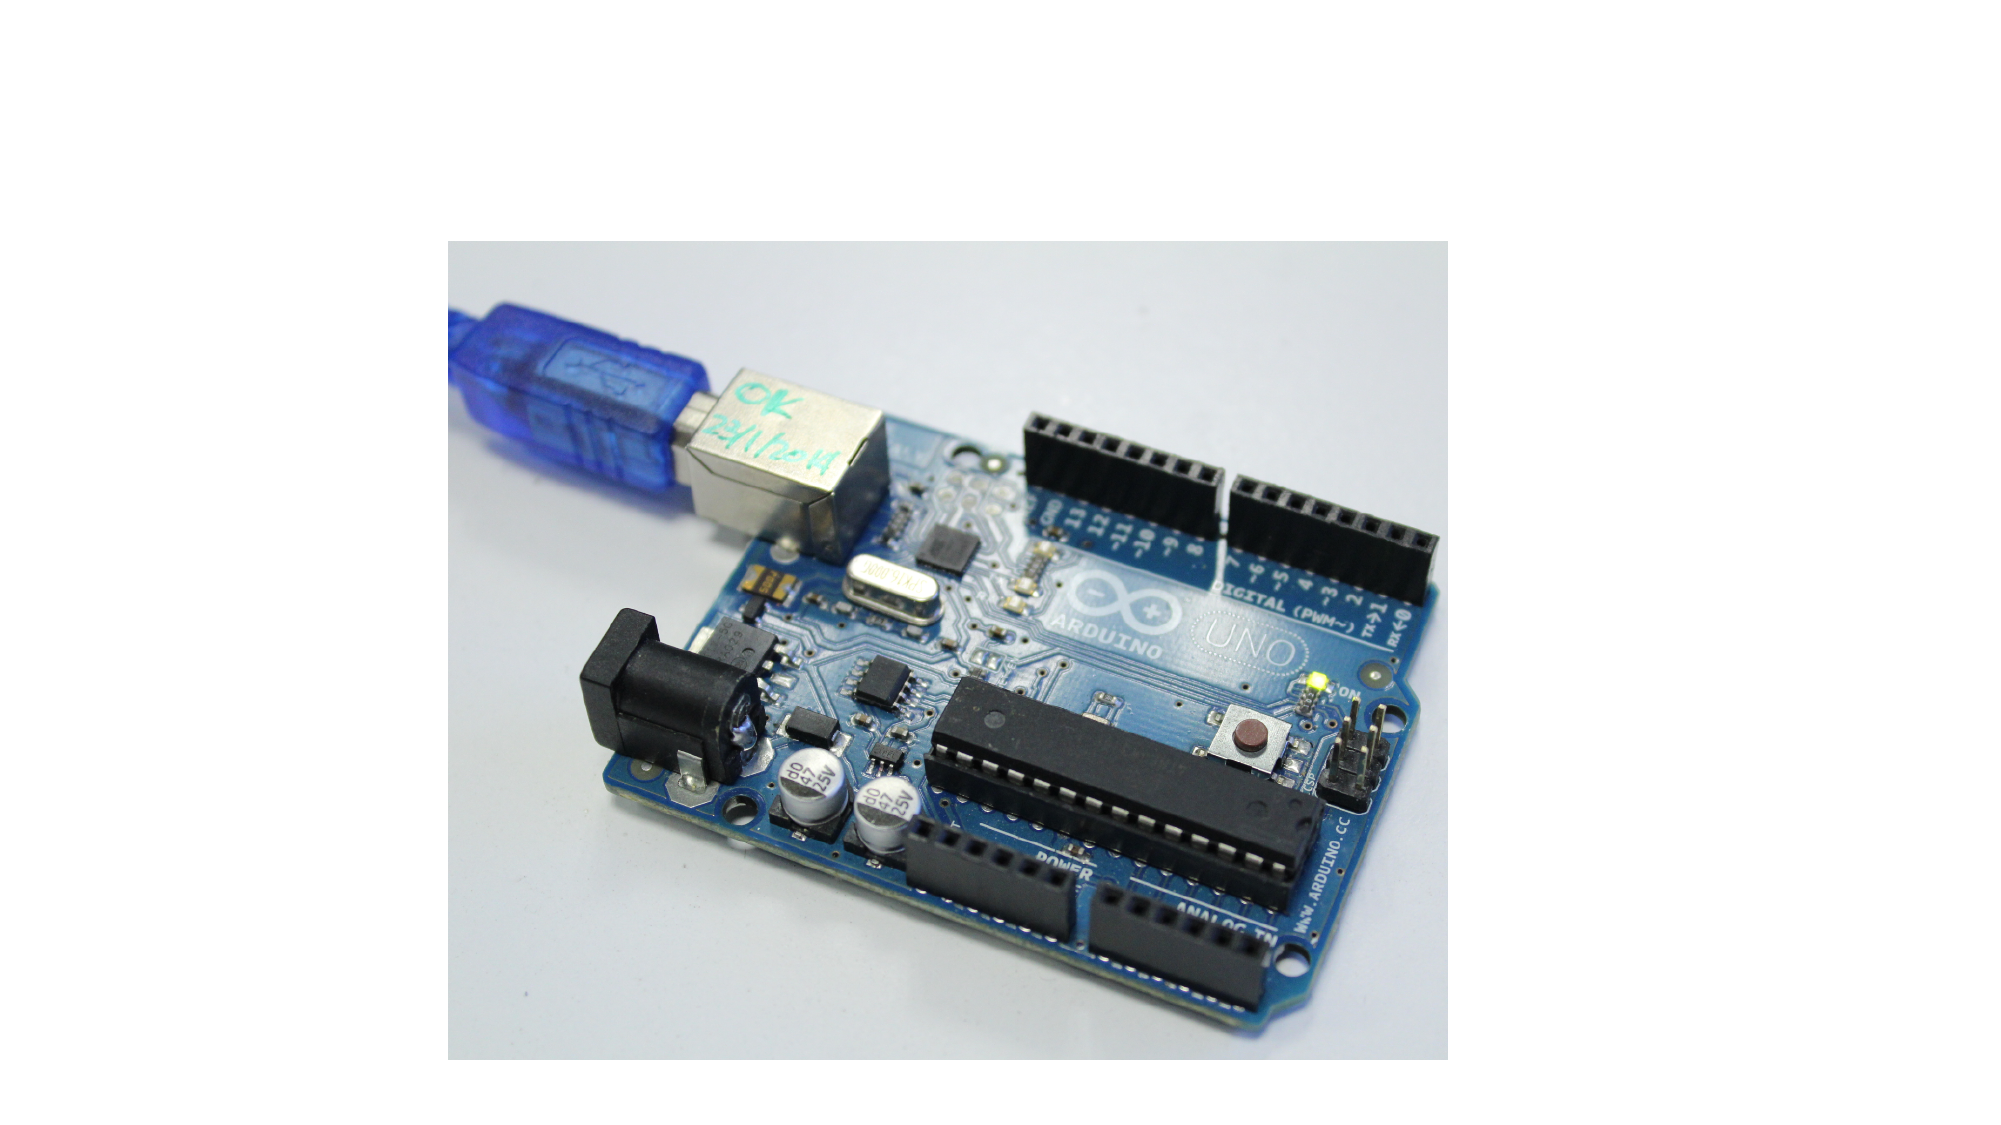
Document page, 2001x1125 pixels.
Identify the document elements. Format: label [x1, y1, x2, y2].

picture [448, 241, 1448, 1060]
